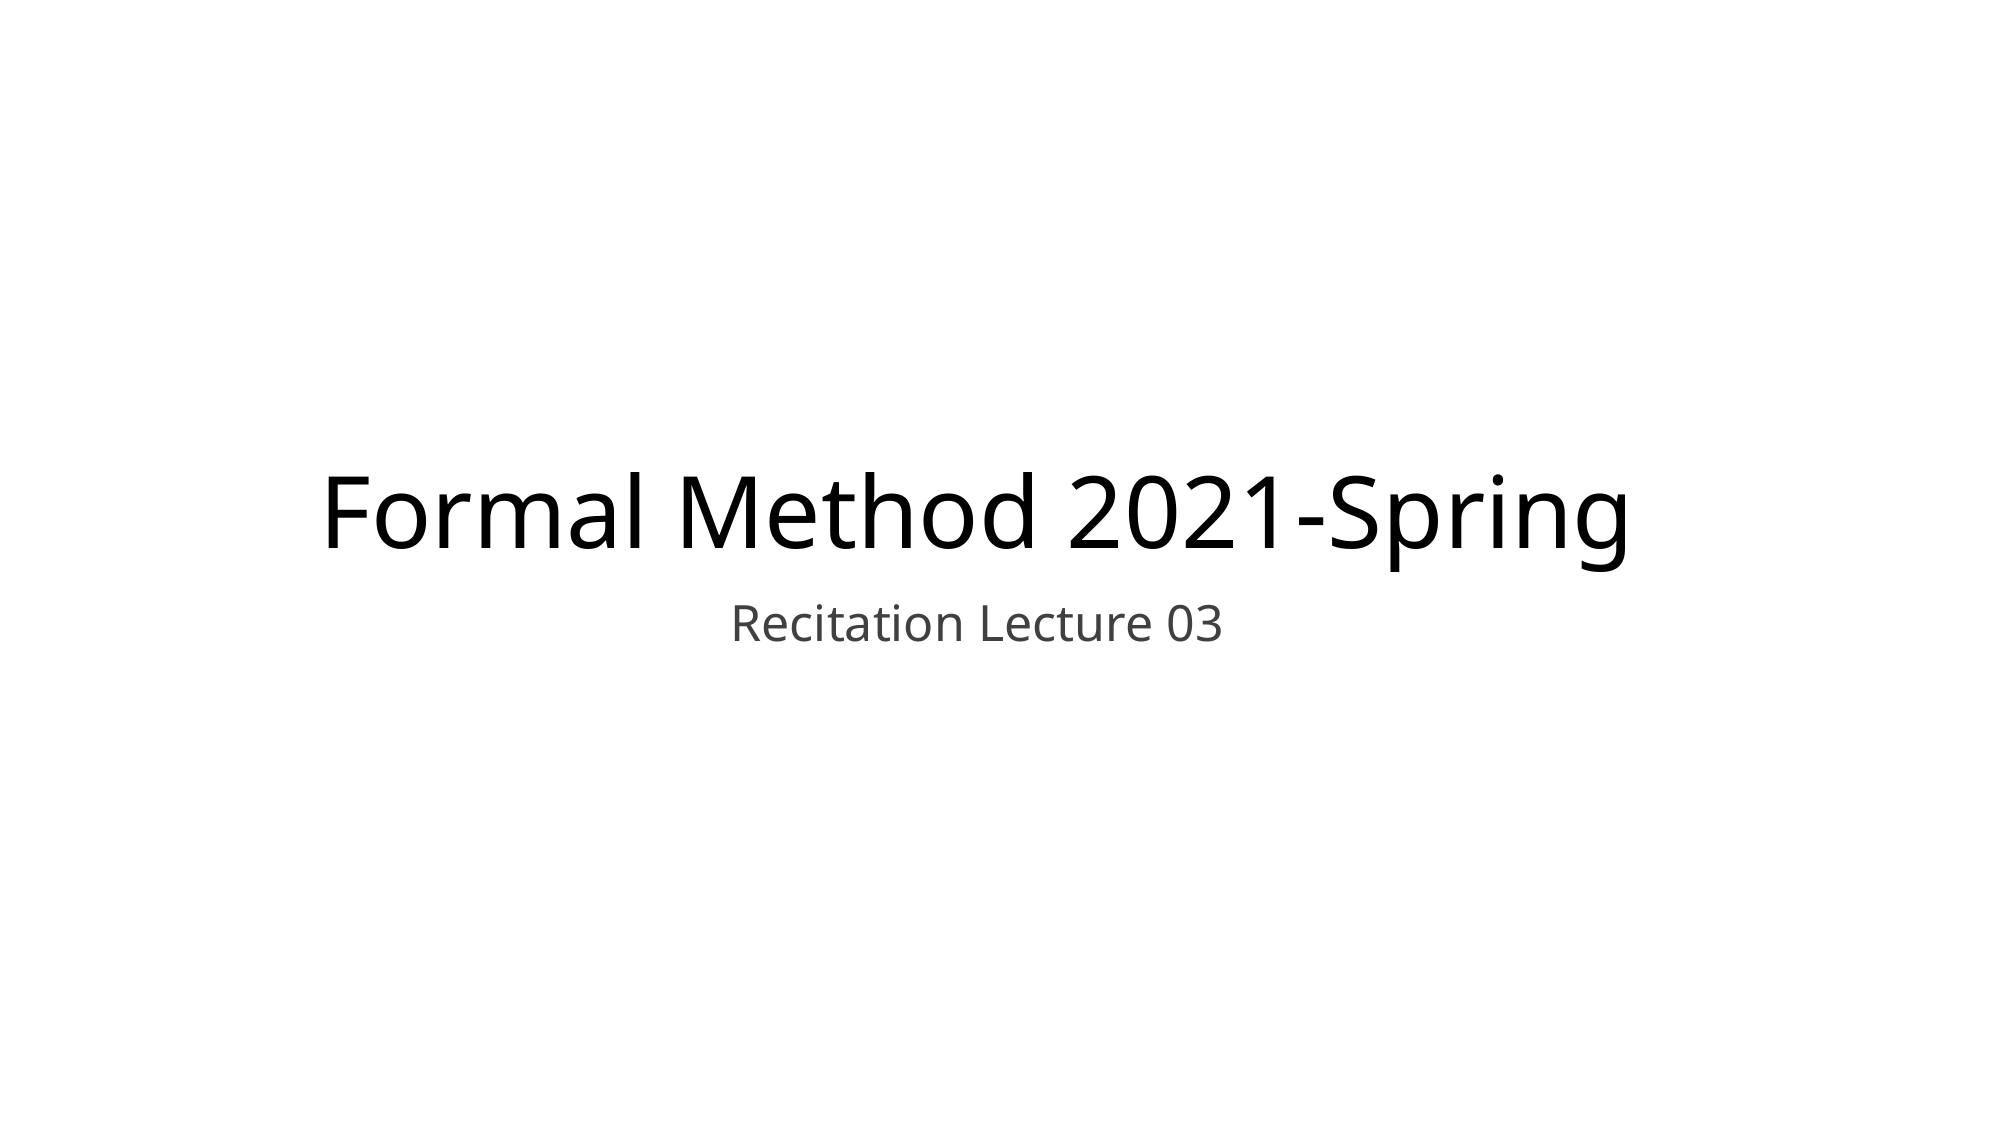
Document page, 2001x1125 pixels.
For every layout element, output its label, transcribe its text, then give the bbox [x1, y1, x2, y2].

subtitle Recitation Lecture 03 [227, 590, 1728, 863]
title Formal Method 2021-Spring [174, 224, 1781, 576]
